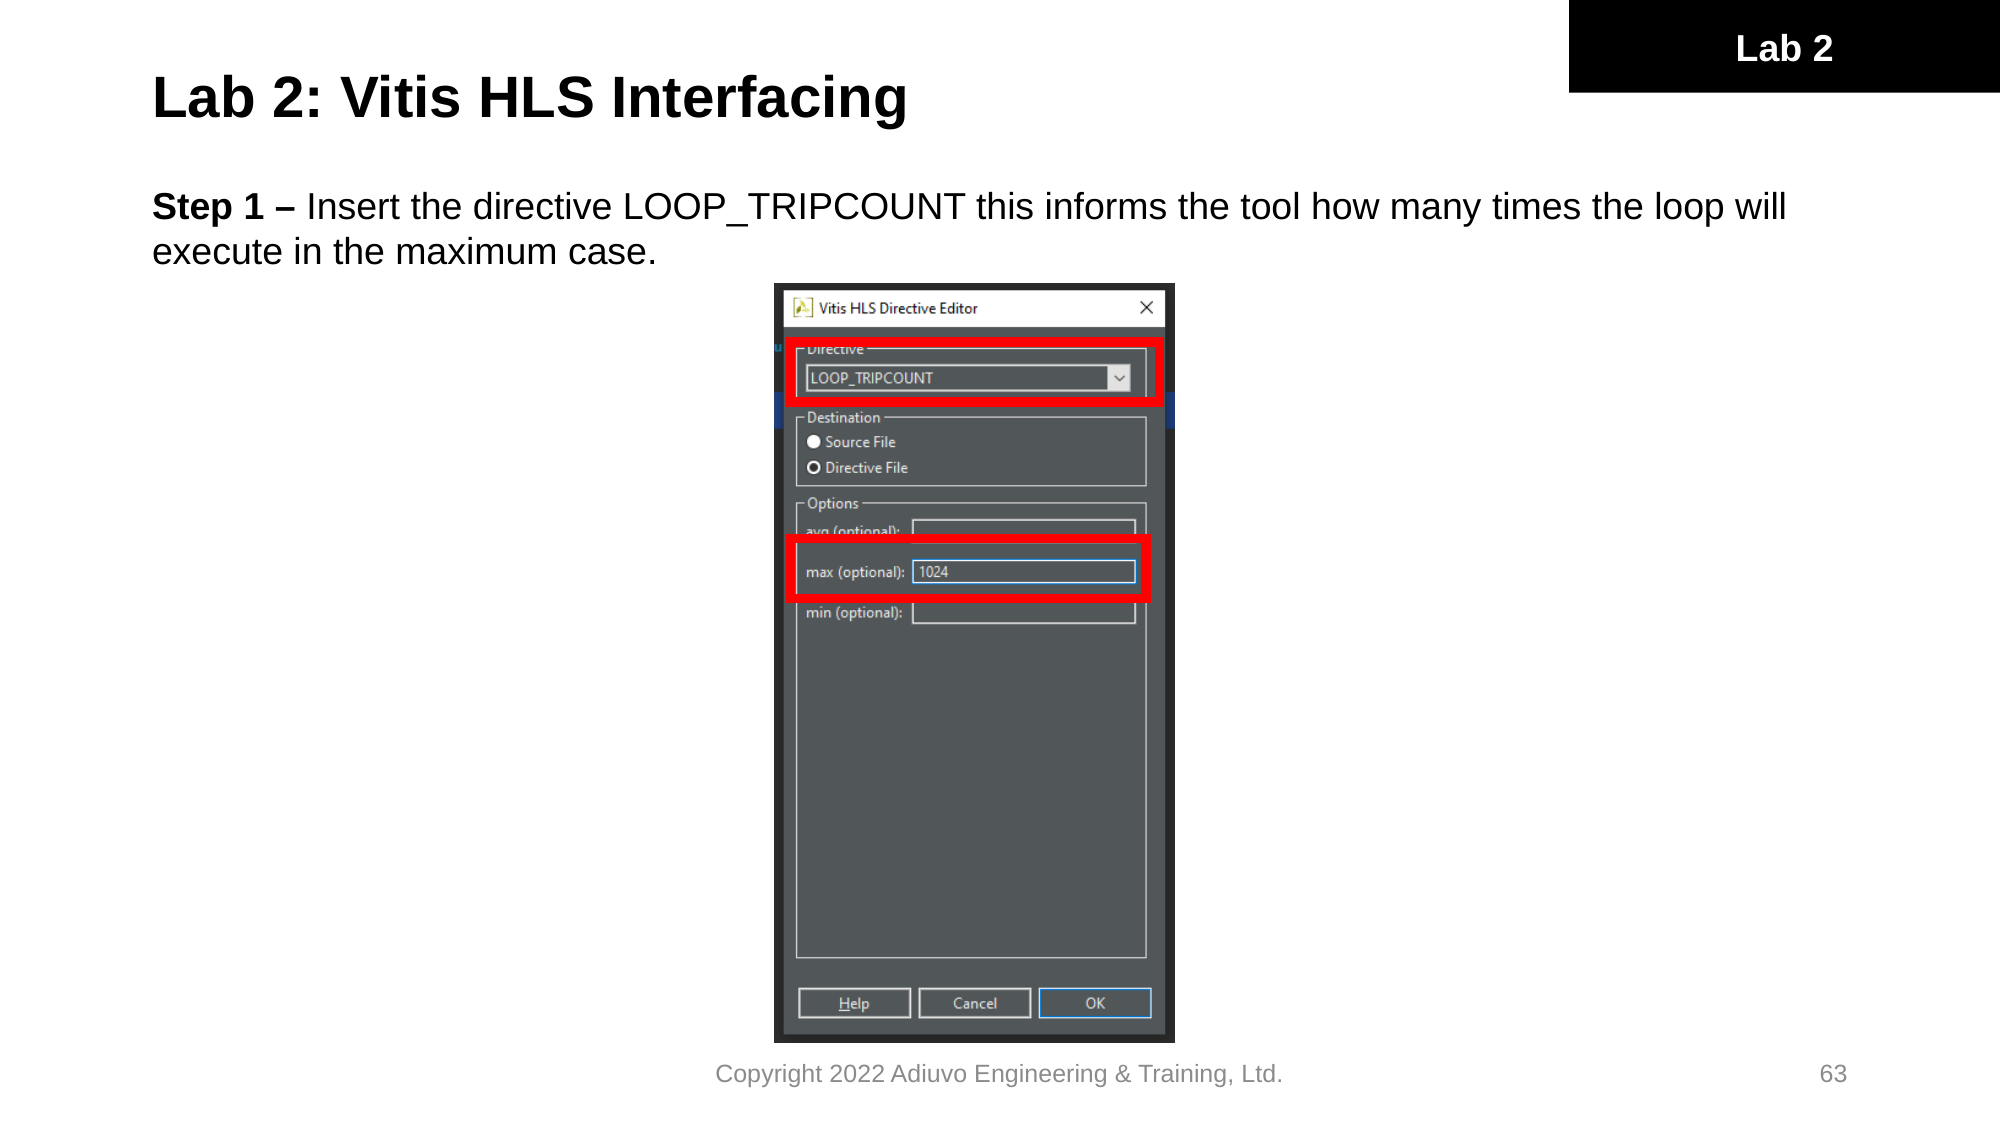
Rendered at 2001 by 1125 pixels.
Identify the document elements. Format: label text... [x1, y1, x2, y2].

title Lab 2: Vitis HLS Interfacing [137, 59, 1863, 153]
text_box Step 1 – Insert the directive LOOP_TRIPCOUNT this informs the tool how many times the loop will execute in the maximum case. [137, 174, 1863, 370]
picture [774, 283, 1175, 1043]
footer Copyright 2022 Adiuvo Engineering & Training, Ltd. [662, 1042, 1338, 1103]
slide_number 63 [1412, 1042, 1863, 1103]
text_box Lab 2 [1568, 0, 2000, 94]
